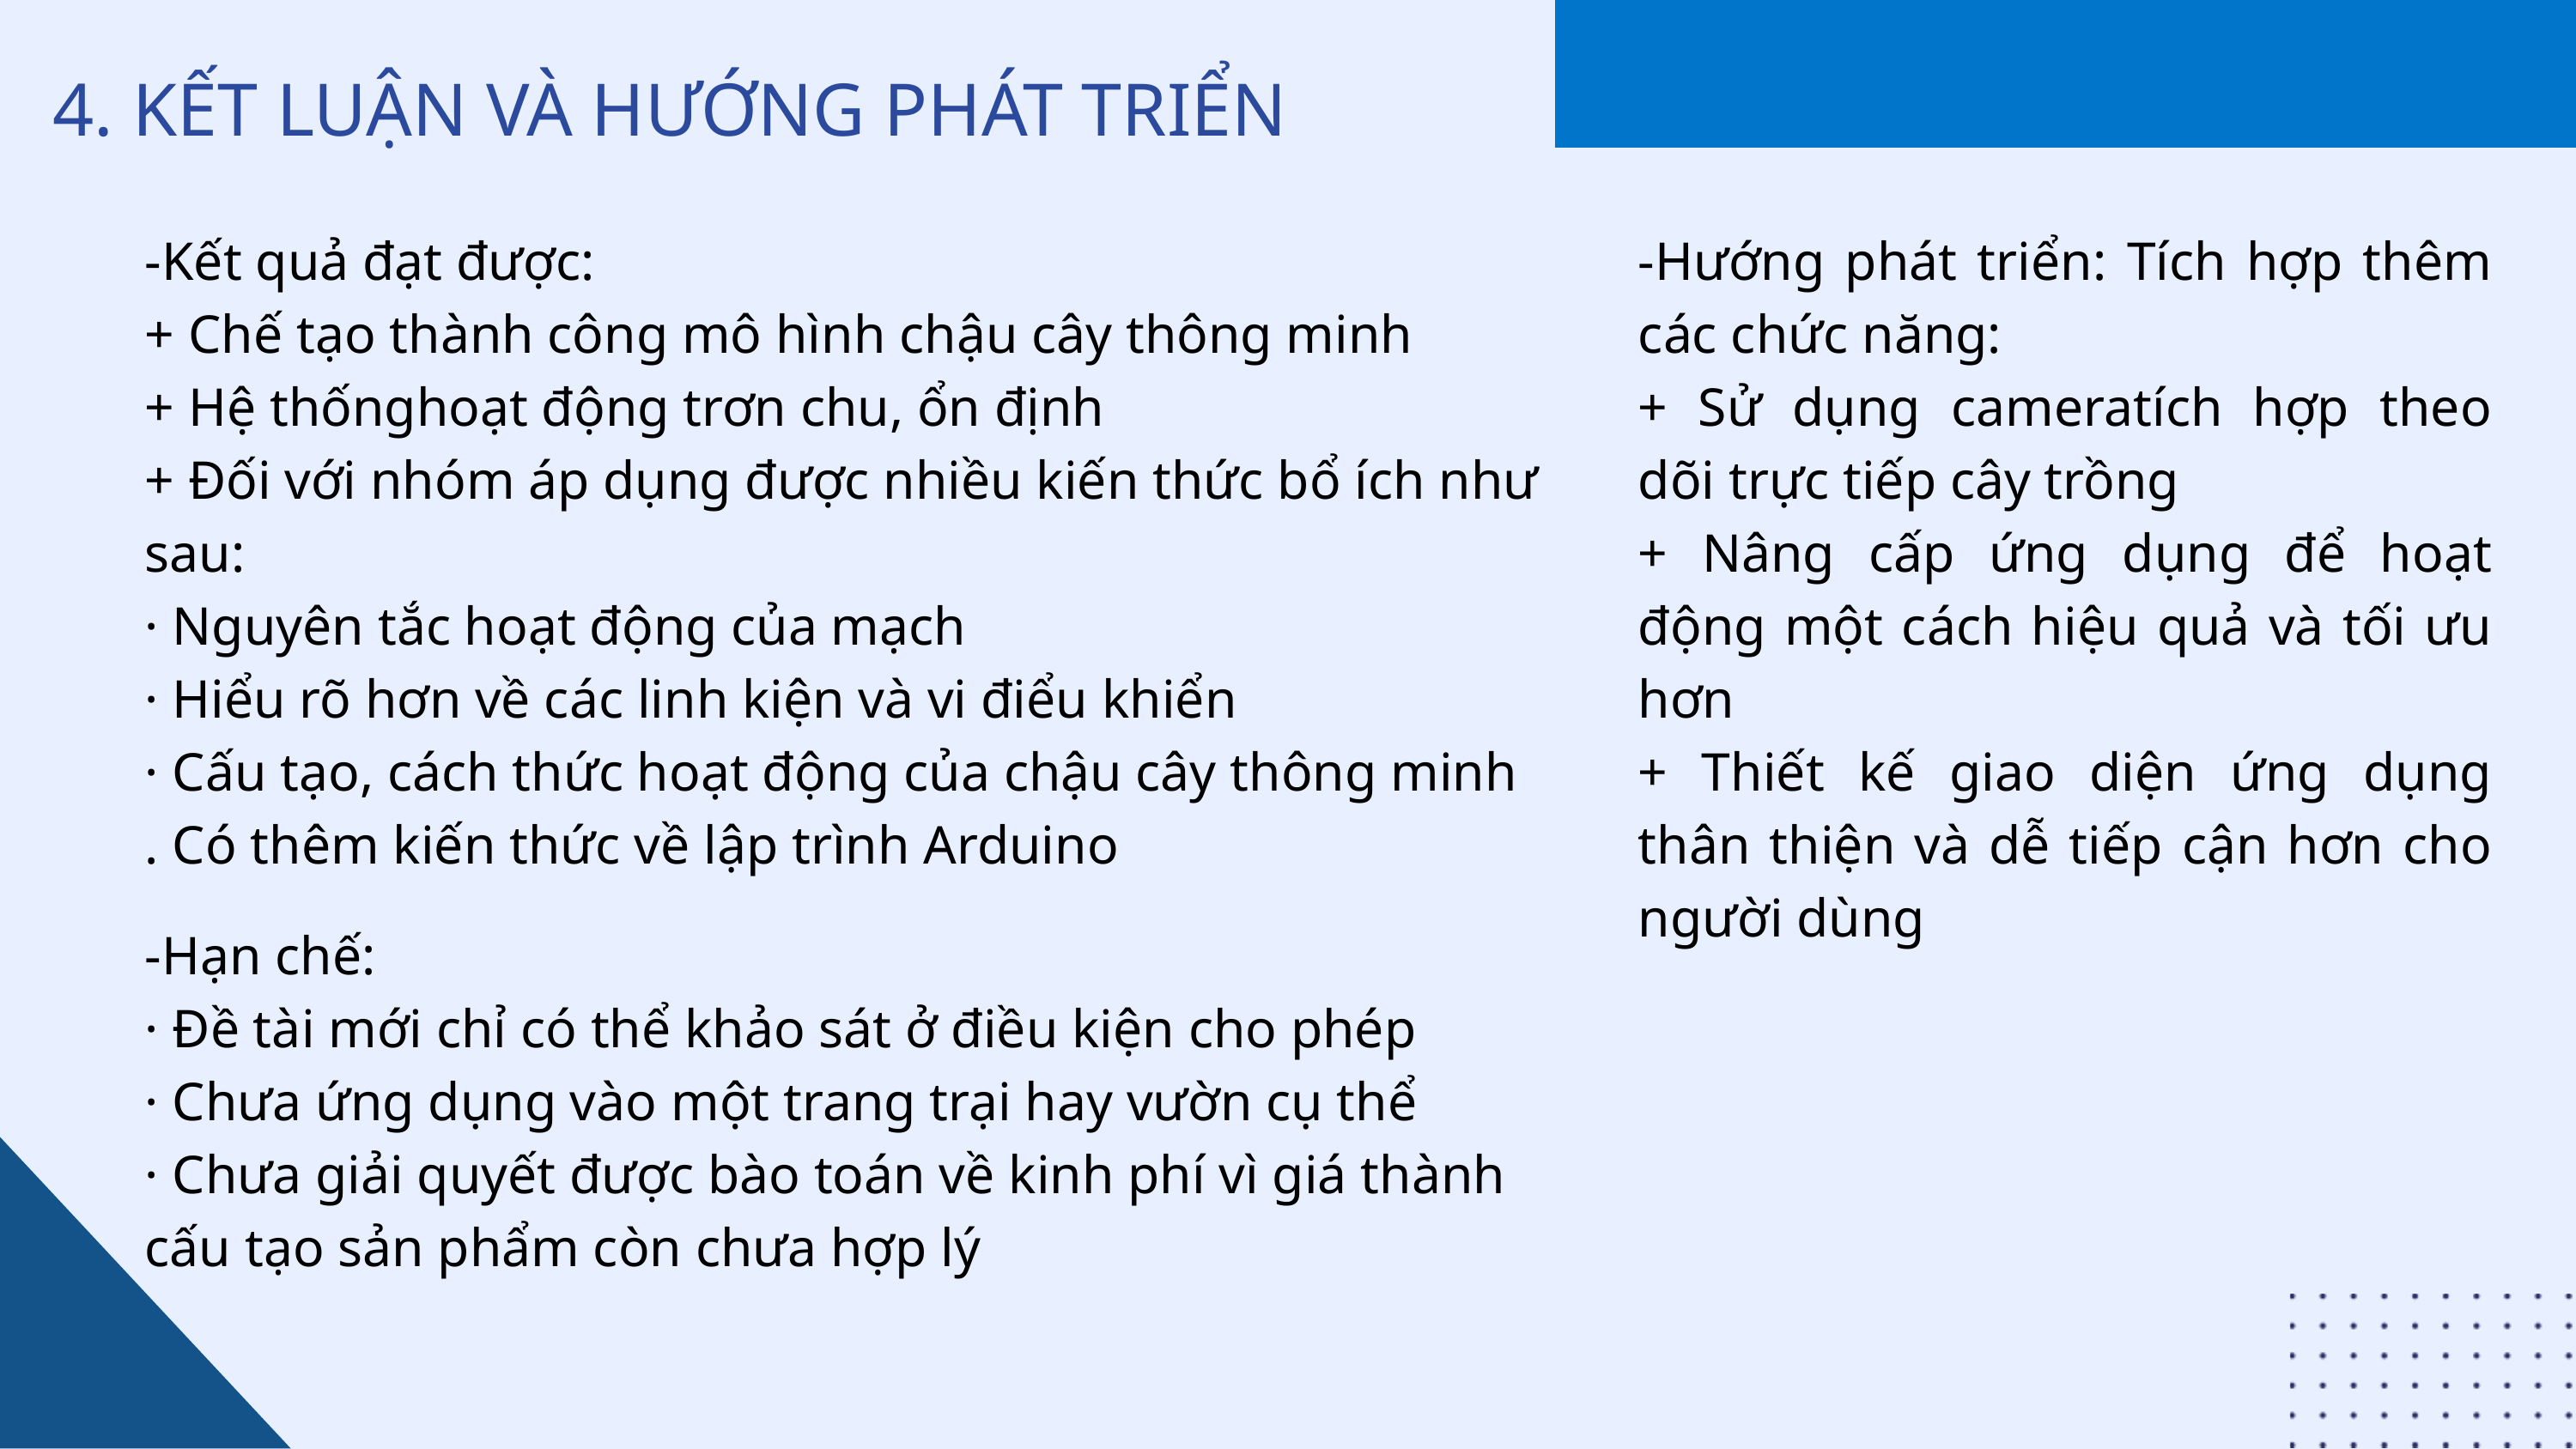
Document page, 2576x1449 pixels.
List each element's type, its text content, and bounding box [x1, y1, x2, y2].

text_box -Hướng phát triển: Tích hợp thêm các chức năng: + Sử dụng cameratích hợp theo dõi trực tiếp cây trồng + Nâng cấp ứng dụng để hoạt động một cách hiệu quả và tối ưu hơn + Thiết kế giao diện ứng dụng thân thiện và dễ tiếp cận hơn cho người dùng [1637, 217, 2493, 1021]
text_box 4. KẾT LUẬN VÀ HƯỚNG PHÁT TRIỂN [52, 64, 1488, 151]
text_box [0, 674, 602, 1449]
text_box -Kết quả đạt được: + Chế tạo thành công mô hình chậu cây thông minh + Hệ thốnghoạt động trơn chu, ổn định + Đối với nhóm áp dụng được nhiều kiến thức bổ ích như sau: · Nguyên tắc hoạt động của mạch · Hiểu rõ hơn về các linh kiện và vi điểu khiển · Cấu tạo, cách thức hoạt động của chậu cây thông minh . Có thêm kiến thức về lập trình Arduino [144, 217, 1555, 875]
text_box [1554, 0, 2576, 149]
text_box -Hạn chế: · Đề tài mới chỉ có thể khảo sát ở điều kiện cho phép · Chưa ứng dụng vào một trang trại hay vườn cụ thể · Chưa giải quyết được bào toán về kinh phí vì giá thành cấu tạo sản phẩm còn chưa hợp lý [608, 912, 1561, 1350]
text_box [2289, 1294, 2573, 1448]
